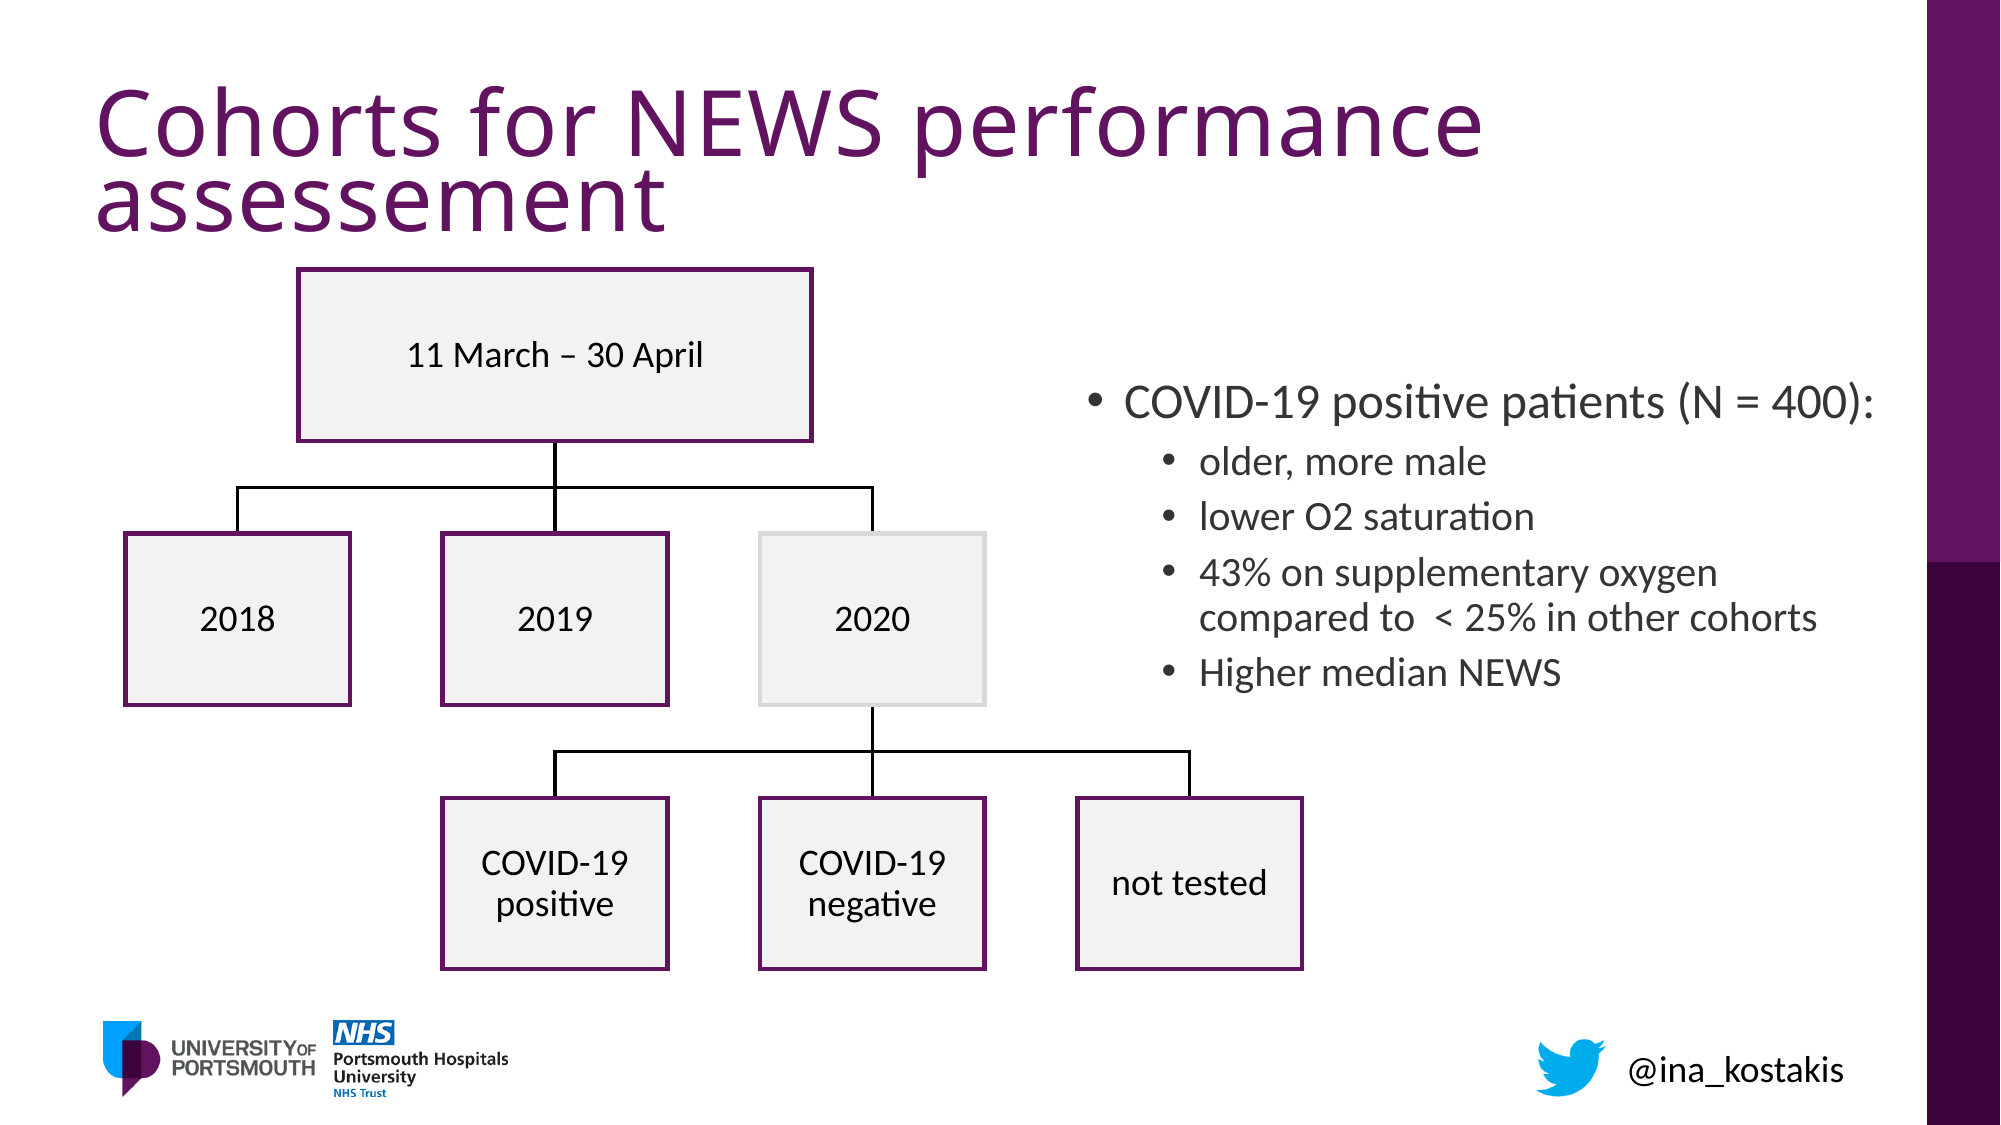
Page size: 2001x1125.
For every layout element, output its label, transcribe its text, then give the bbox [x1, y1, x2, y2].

title Cohorts for NEWS performance assessement [79, 91, 1908, 279]
picture [333, 1020, 508, 1097]
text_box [0, 269, 1648, 970]
text_box [90, 889, 1861, 979]
picture [1511, 1008, 1630, 1125]
picture [103, 1021, 316, 1097]
text_box COVID-19 positive patients (N = 400): older, more male lower O2 saturation 43% on supplementary oxygen compared to < 25% in other cohorts Higher median NEWS [1648, 367, 1908, 889]
